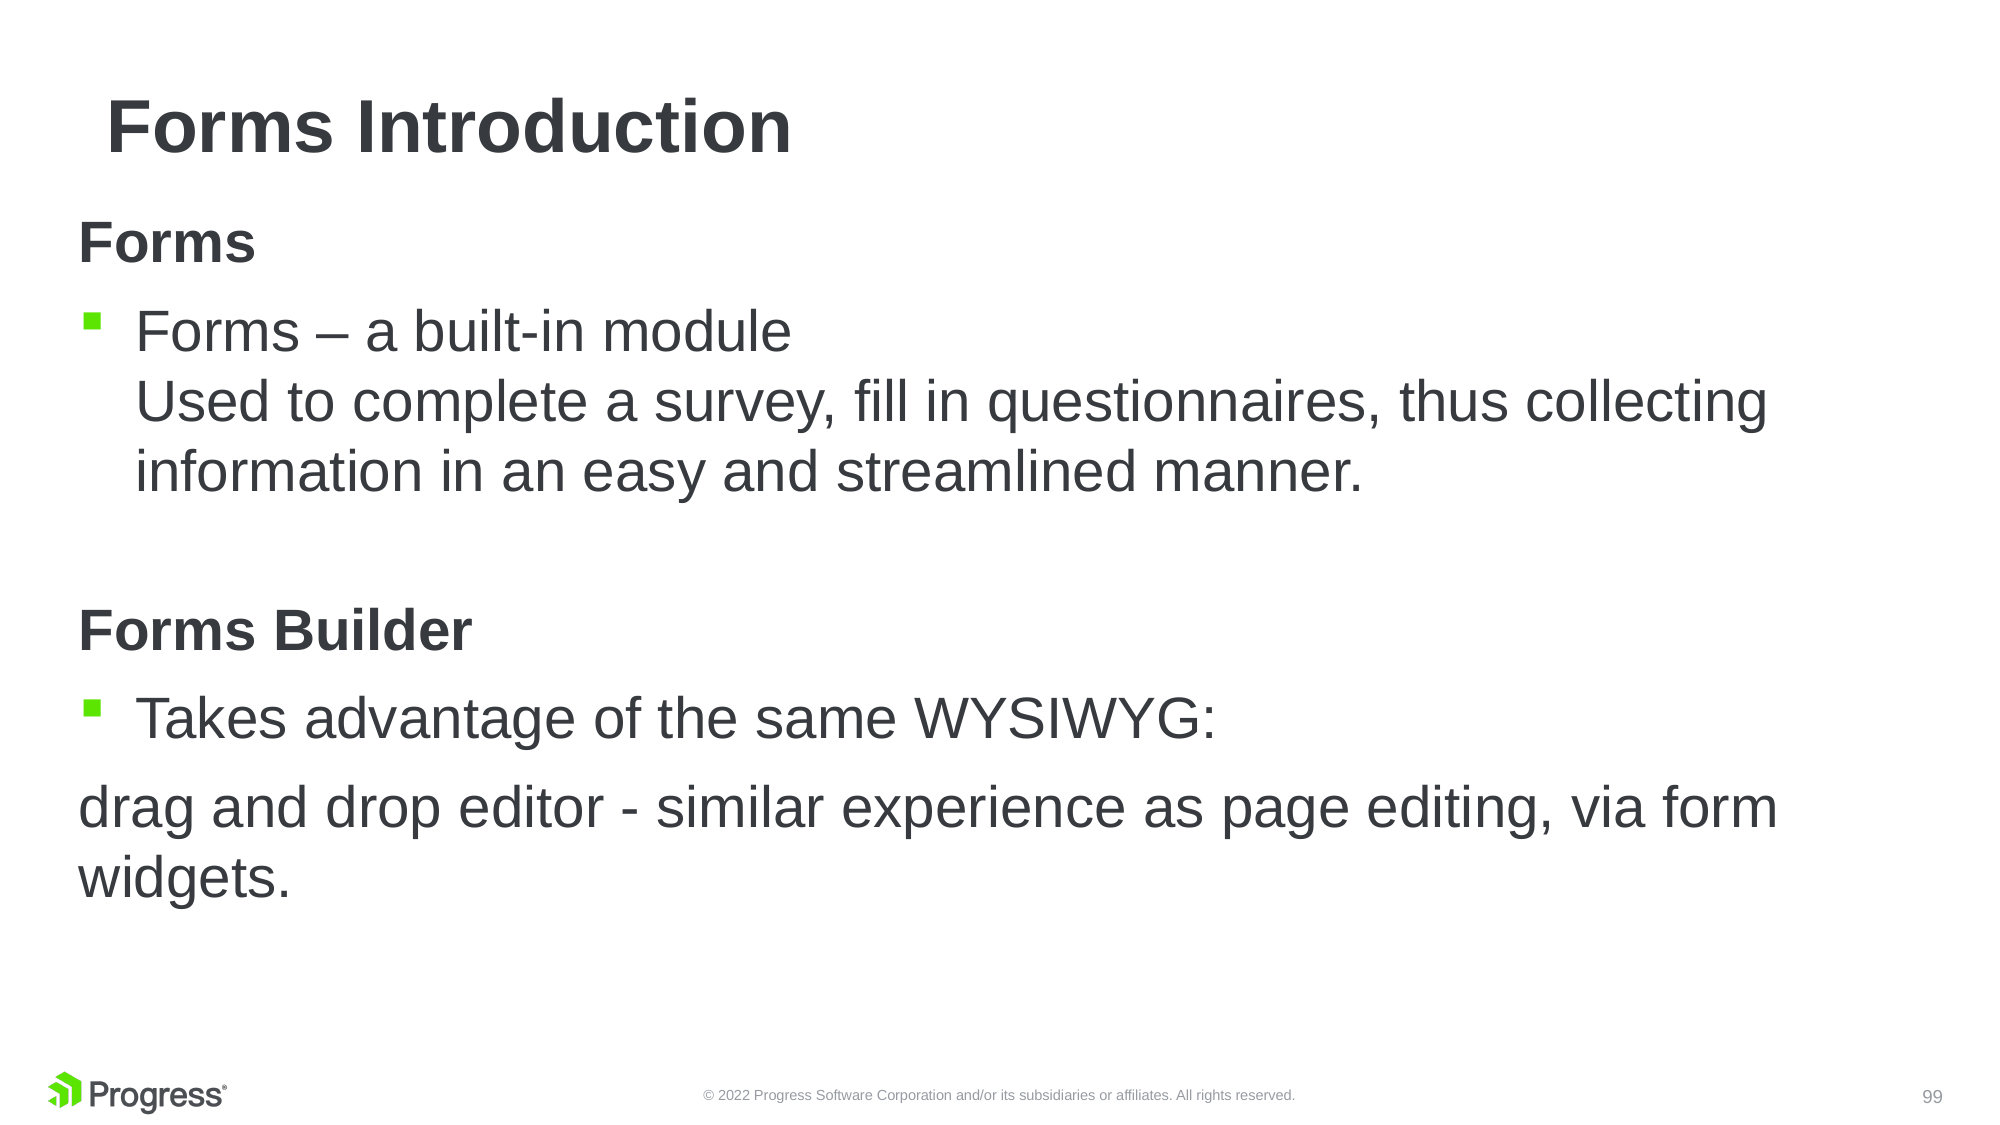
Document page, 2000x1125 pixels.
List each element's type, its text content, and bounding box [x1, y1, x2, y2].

list Forms Forms – a built-in module Used to complete a survey, fill in questionnaires, thus collecting information in an easy and streamlined manner. Forms Builder Takes advantage of the same WYSIWYG: drag and drop editor - similar experience as page editing, via form widgets. [63, 196, 1964, 1046]
title Forms Introduction [91, 80, 1888, 177]
